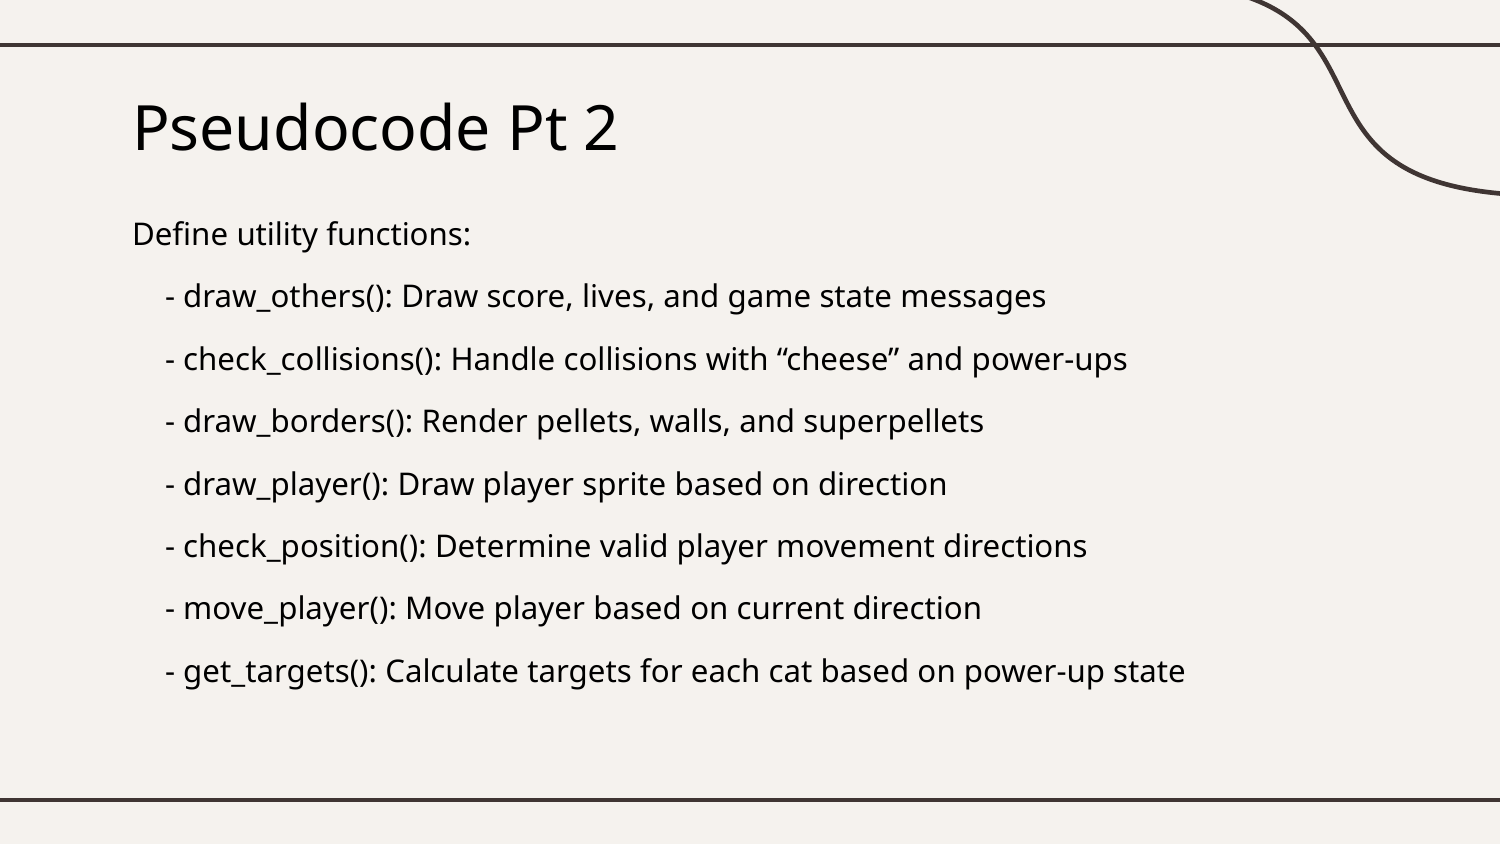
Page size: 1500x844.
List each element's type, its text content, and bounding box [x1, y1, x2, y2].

list Define utility functions: - draw_others(): Draw score, lives, and game state messages - check_collisions(): Handle collisions with “cheese” and power-ups - draw_borders(): Render pellets, walls, and superpellets - draw_player(): Draw player sprite based on direction - check_position(): Determine valid player movement directions - move_player(): Move player based on current direction - get_targets(): Calculate targets for each cat based on power-up state [116, 199, 1460, 754]
title Pseudocode Pt 2 [116, 72, 890, 167]
